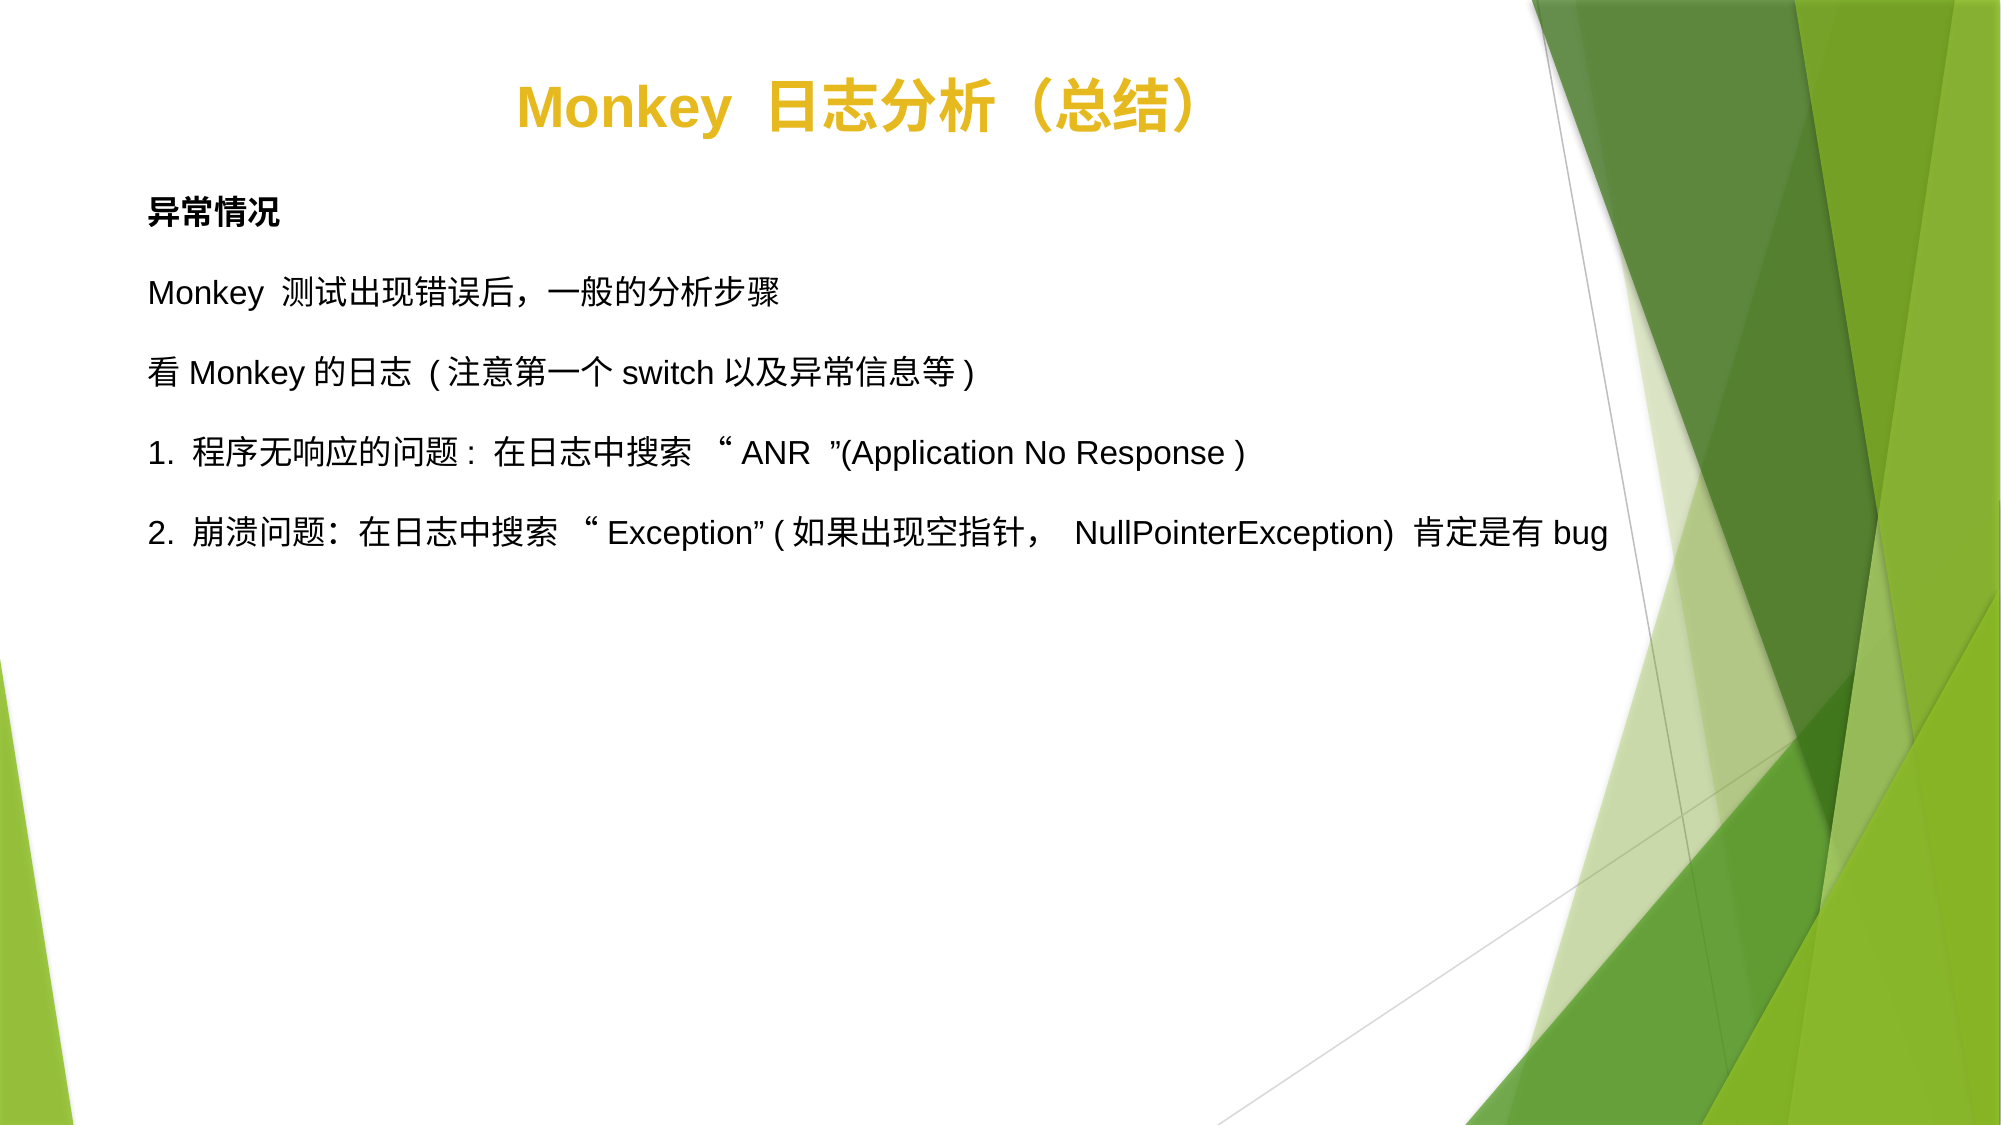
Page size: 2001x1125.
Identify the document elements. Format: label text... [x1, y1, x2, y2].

text_box 异常情况 Monkey 测试出现错误后，一般的分析步骤 看Monkey的日志 (注意第一个switch以及异常信息等) 1. 程序无响应的问题: 在日志中搜索 “ANR ”(Application No Response ) 2. 崩溃问题：在日志中搜索 “Exception” (如果出现空指针， NullPointerException) 肯定是有bug [132, 184, 1632, 598]
text_box Monkey 日志分析（总结） [290, 61, 1343, 147]
